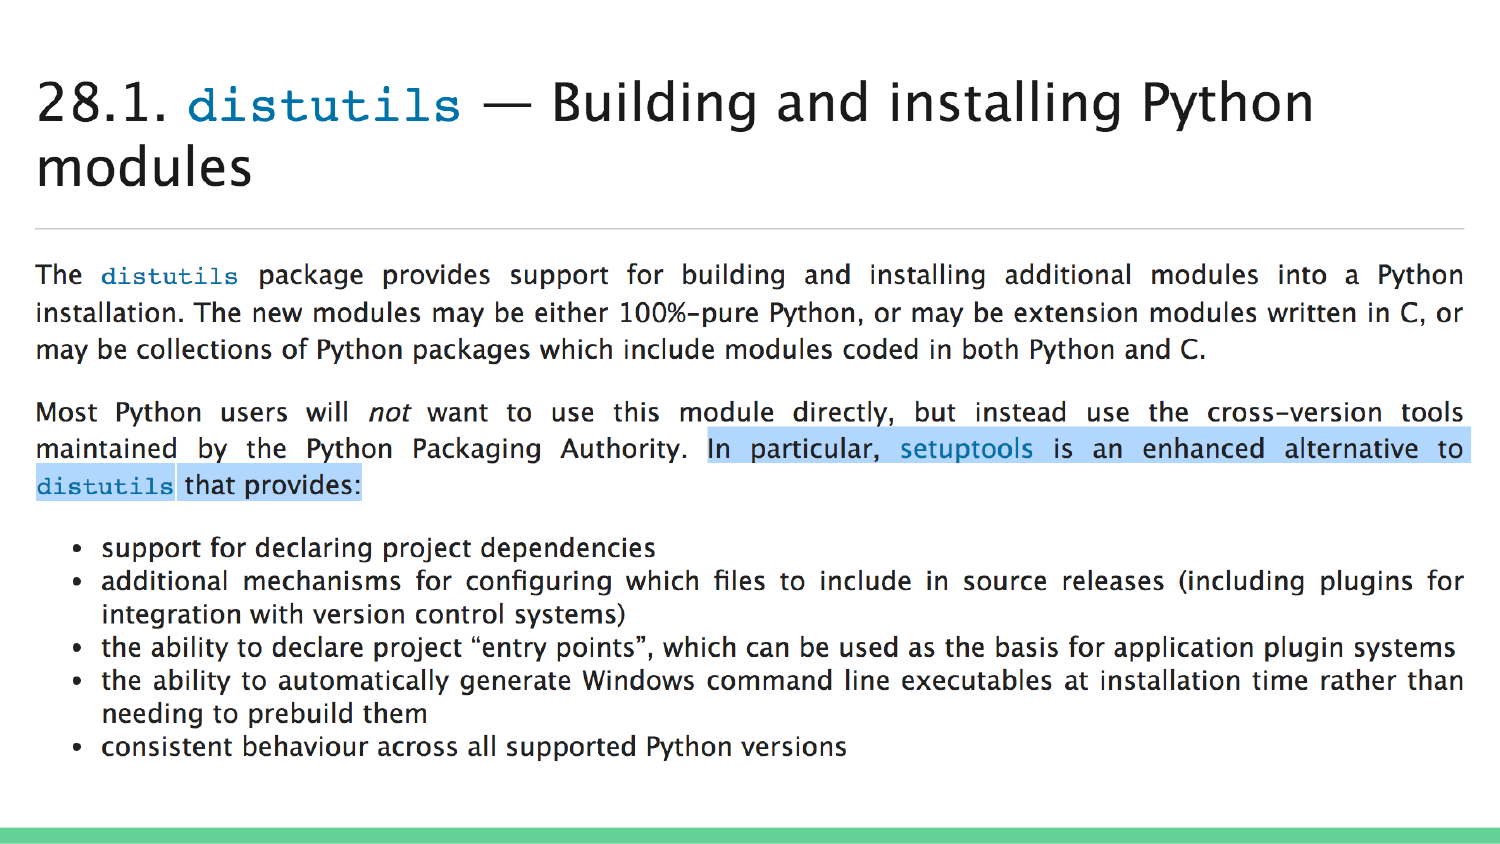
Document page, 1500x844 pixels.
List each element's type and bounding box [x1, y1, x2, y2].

picture [15, 62, 1485, 782]
